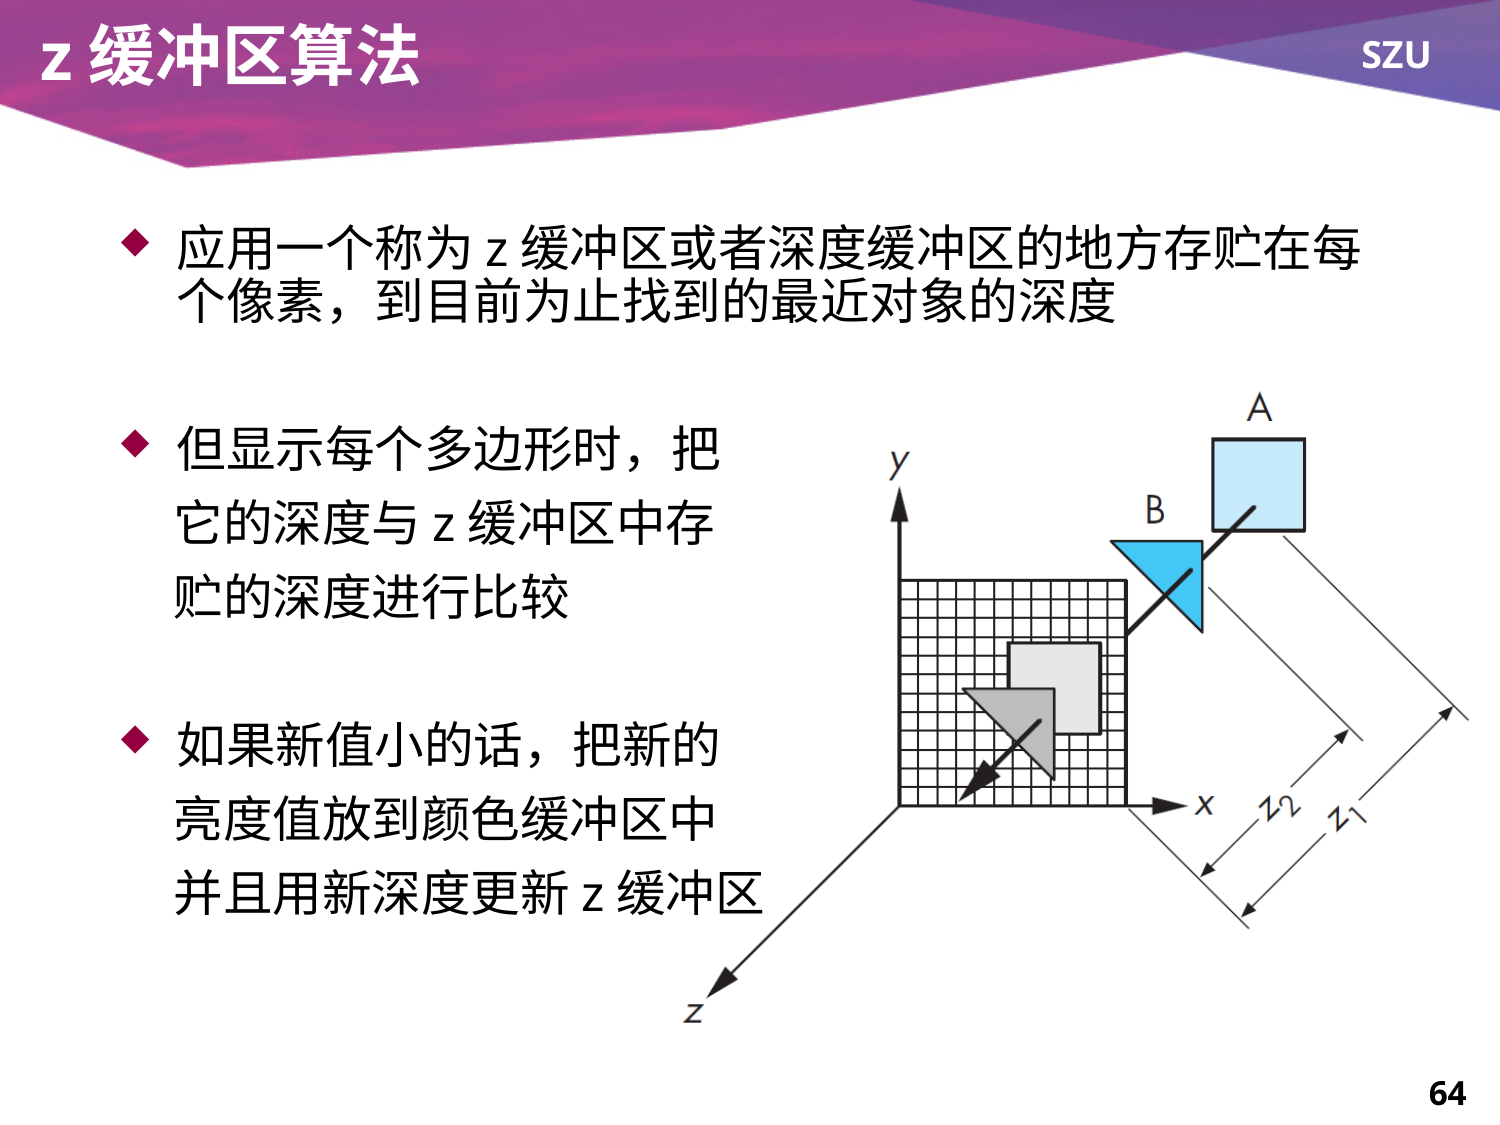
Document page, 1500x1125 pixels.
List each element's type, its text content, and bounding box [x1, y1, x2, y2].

list 应用一个称为z缓冲区或者深度缓冲区的地方存贮在每个像素，到目前为止找到的最近对象的深度 但显示每个多边形时，把 它的深度与z缓冲区中存 贮的深度进行比较 如果新值小的话，把新的 亮度值放到颜色缓冲区中 并且用新深度更新z缓冲区 [103, 216, 1397, 930]
title z缓冲区算法 [25, 15, 1320, 104]
picture [0, 0, 1500, 1125]
slide_number 64 [1384, 1065, 1500, 1125]
